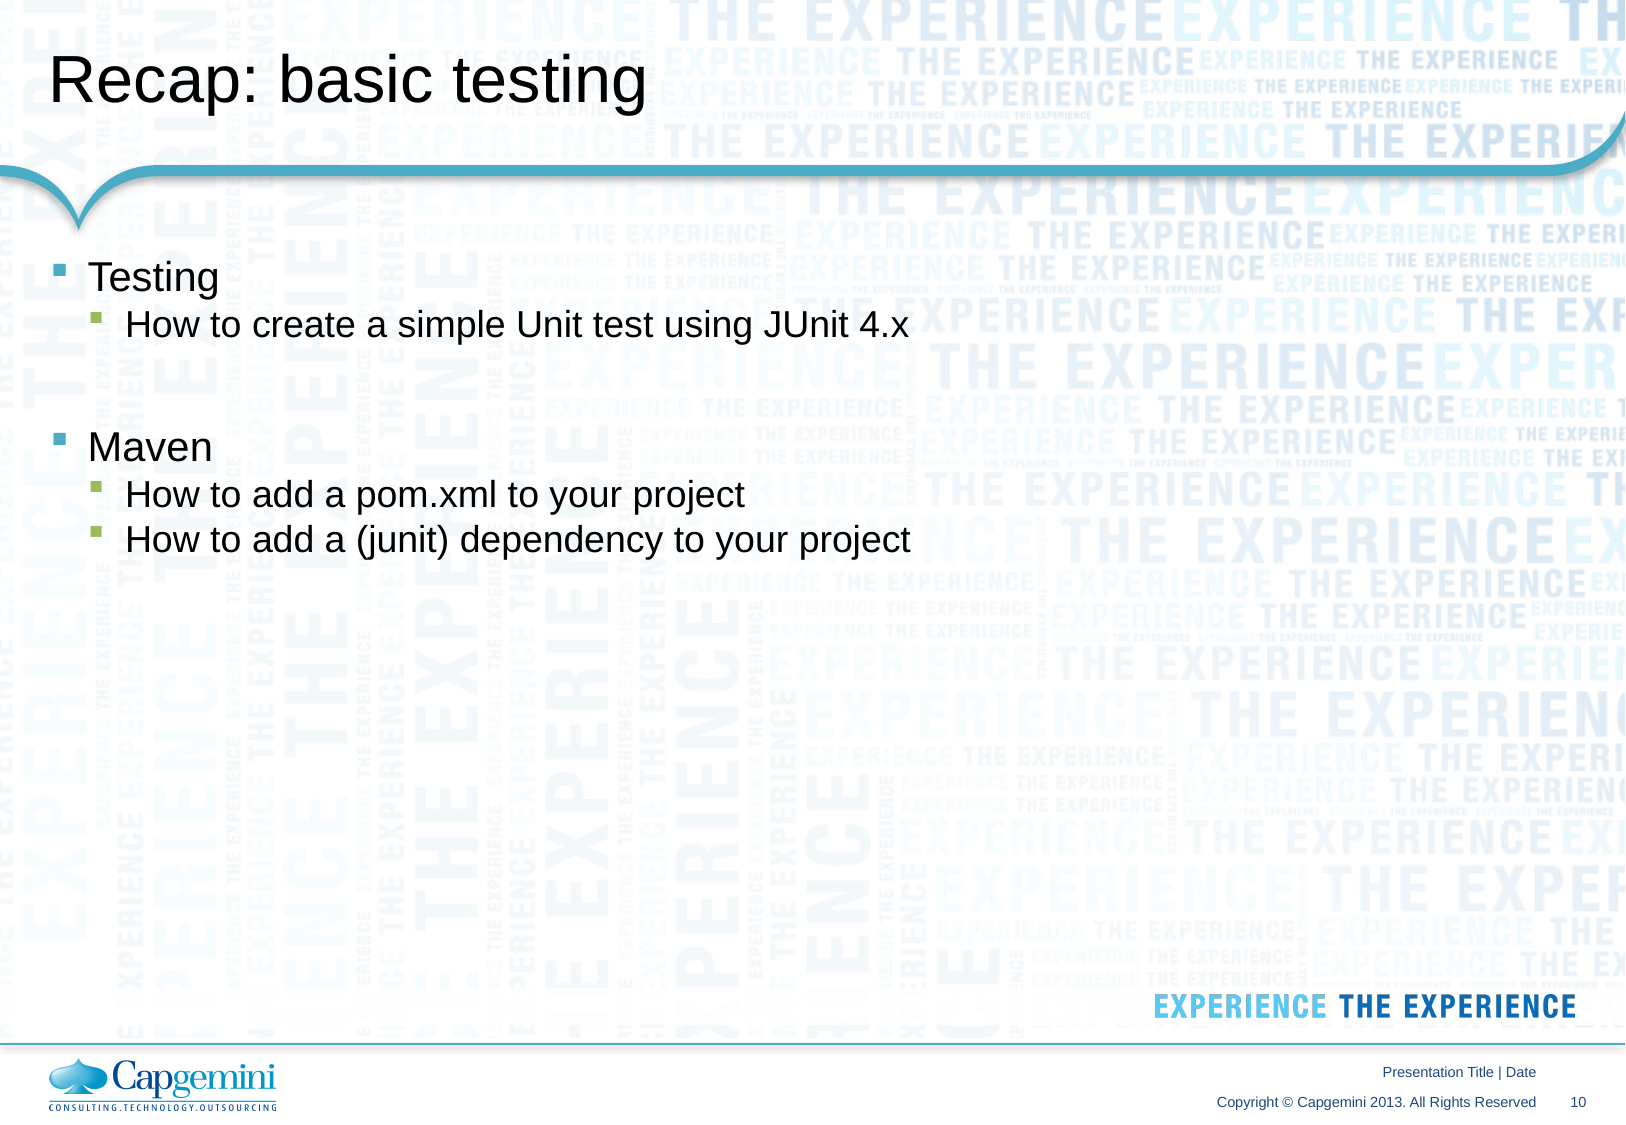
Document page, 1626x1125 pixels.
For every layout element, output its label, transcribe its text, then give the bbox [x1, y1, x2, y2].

picture [49, 1058, 276, 1111]
picture [1155, 994, 1575, 1018]
title Recap: basic testing [0, 0, 1625, 165]
list Testing How to create a simple Unit test using JUnit 4.x Maven How to add a pom.xml to your project How to add a (junit) dependency to your project [50, 249, 1167, 584]
